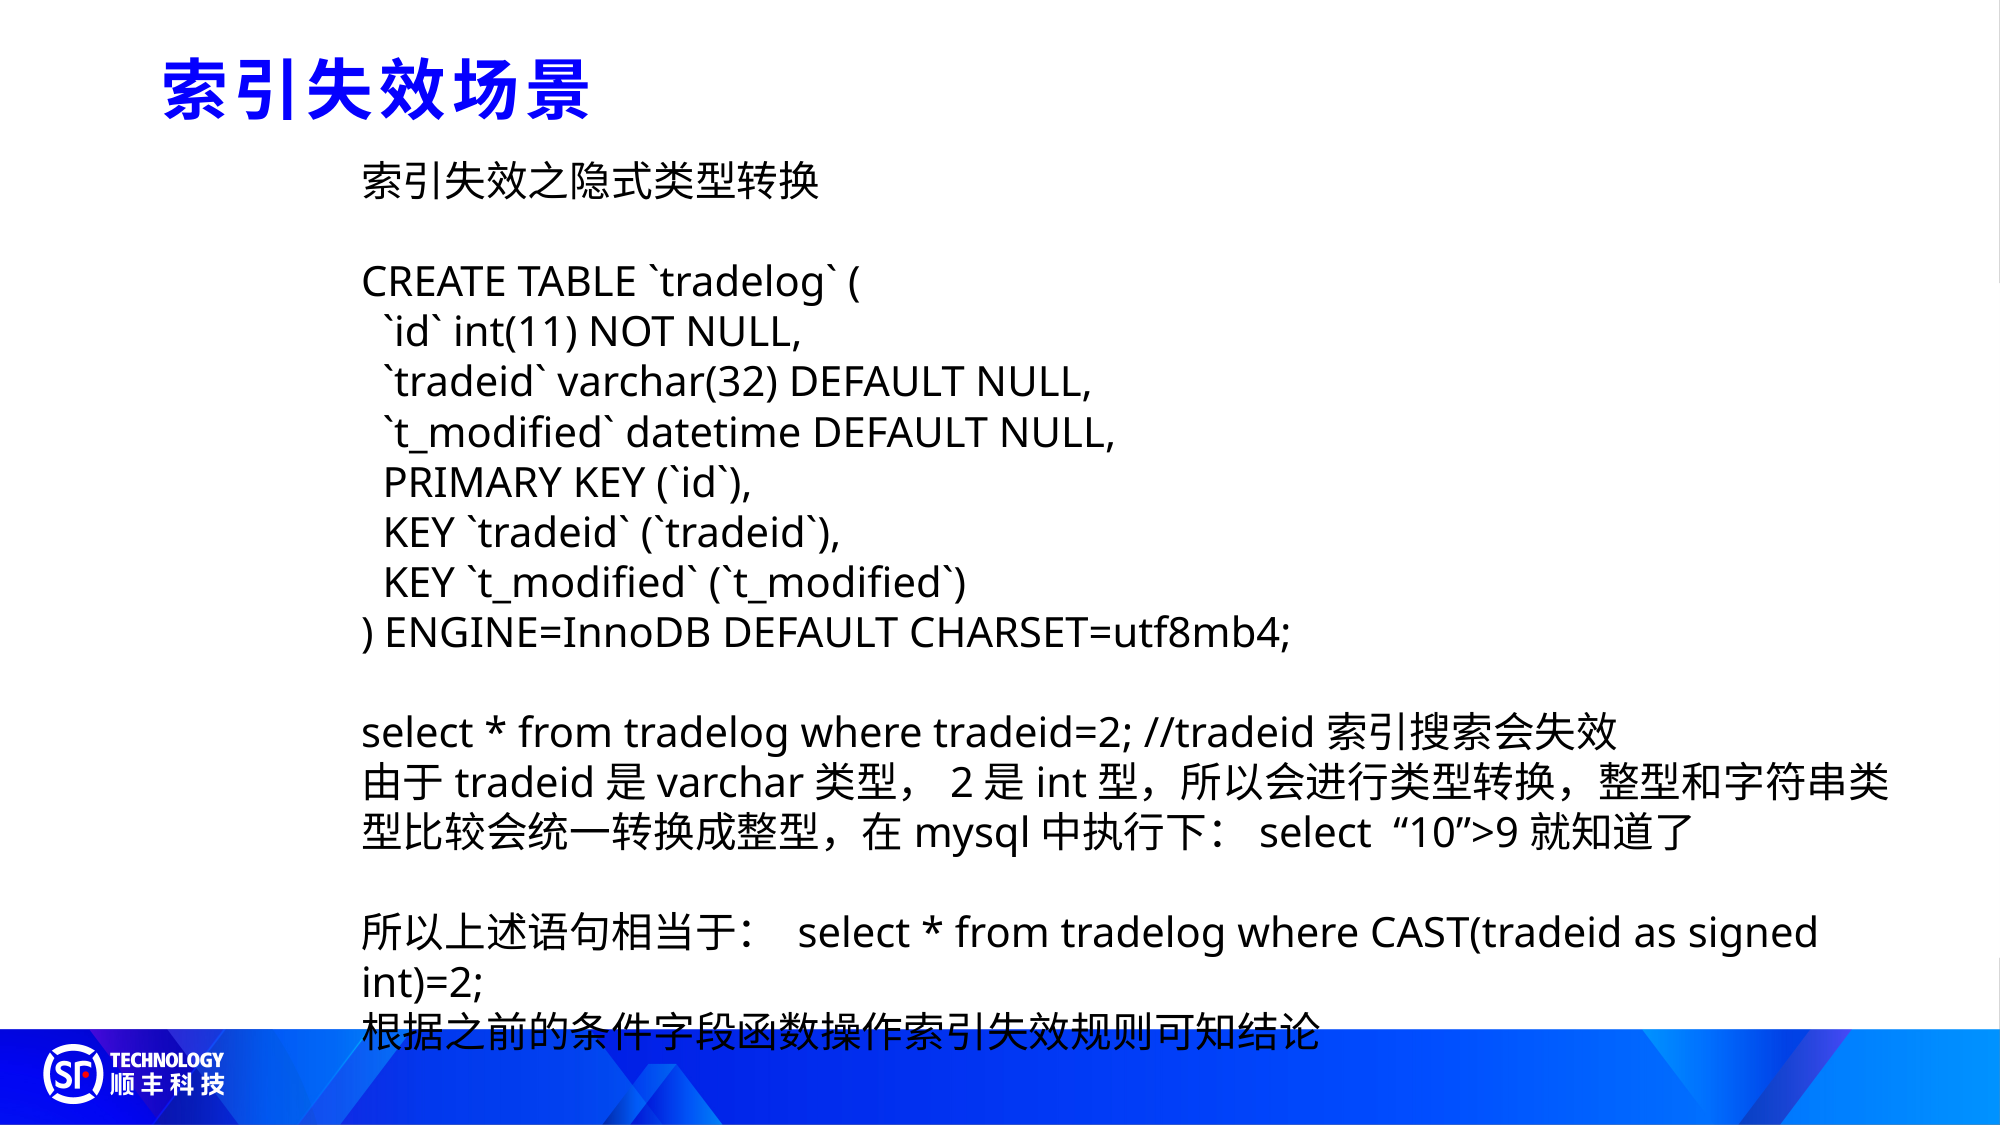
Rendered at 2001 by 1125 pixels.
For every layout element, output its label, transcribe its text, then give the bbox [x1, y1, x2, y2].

text_box 索引失效场景 [146, 41, 1103, 136]
text_box 索引失效之隐式类型转换 CREATE TABLE `tradelog` ( `id` int(11) NOT NULL, `tradeid` varchar(32) DEFAULT NULL, `t_modified` datetime DEFAULT NULL, PRIMARY KEY (`id`), KEY `tradeid` (`tradeid`), KEY `t_modified` (`t_modified`) ) ENGINE=InnoDB DEFAULT CHARSET=utf8mb4; select * from tradelog where tradeid=2; //tradeid索引搜索会失效 由于tradeid是varchar类型，2是int型，所以会进行类型转换，整型和字符串类型比较会统一转换成整型，在mysql中执行下：select “10”>9就知道了 所以上述语句相当于： select * from tradelog where CAST(tradeid as signed int)=2; 根据之前的条件字段函数操作索引失效规则可知结论 [346, 147, 1936, 1063]
picture [0, 0, 2000, 1125]
